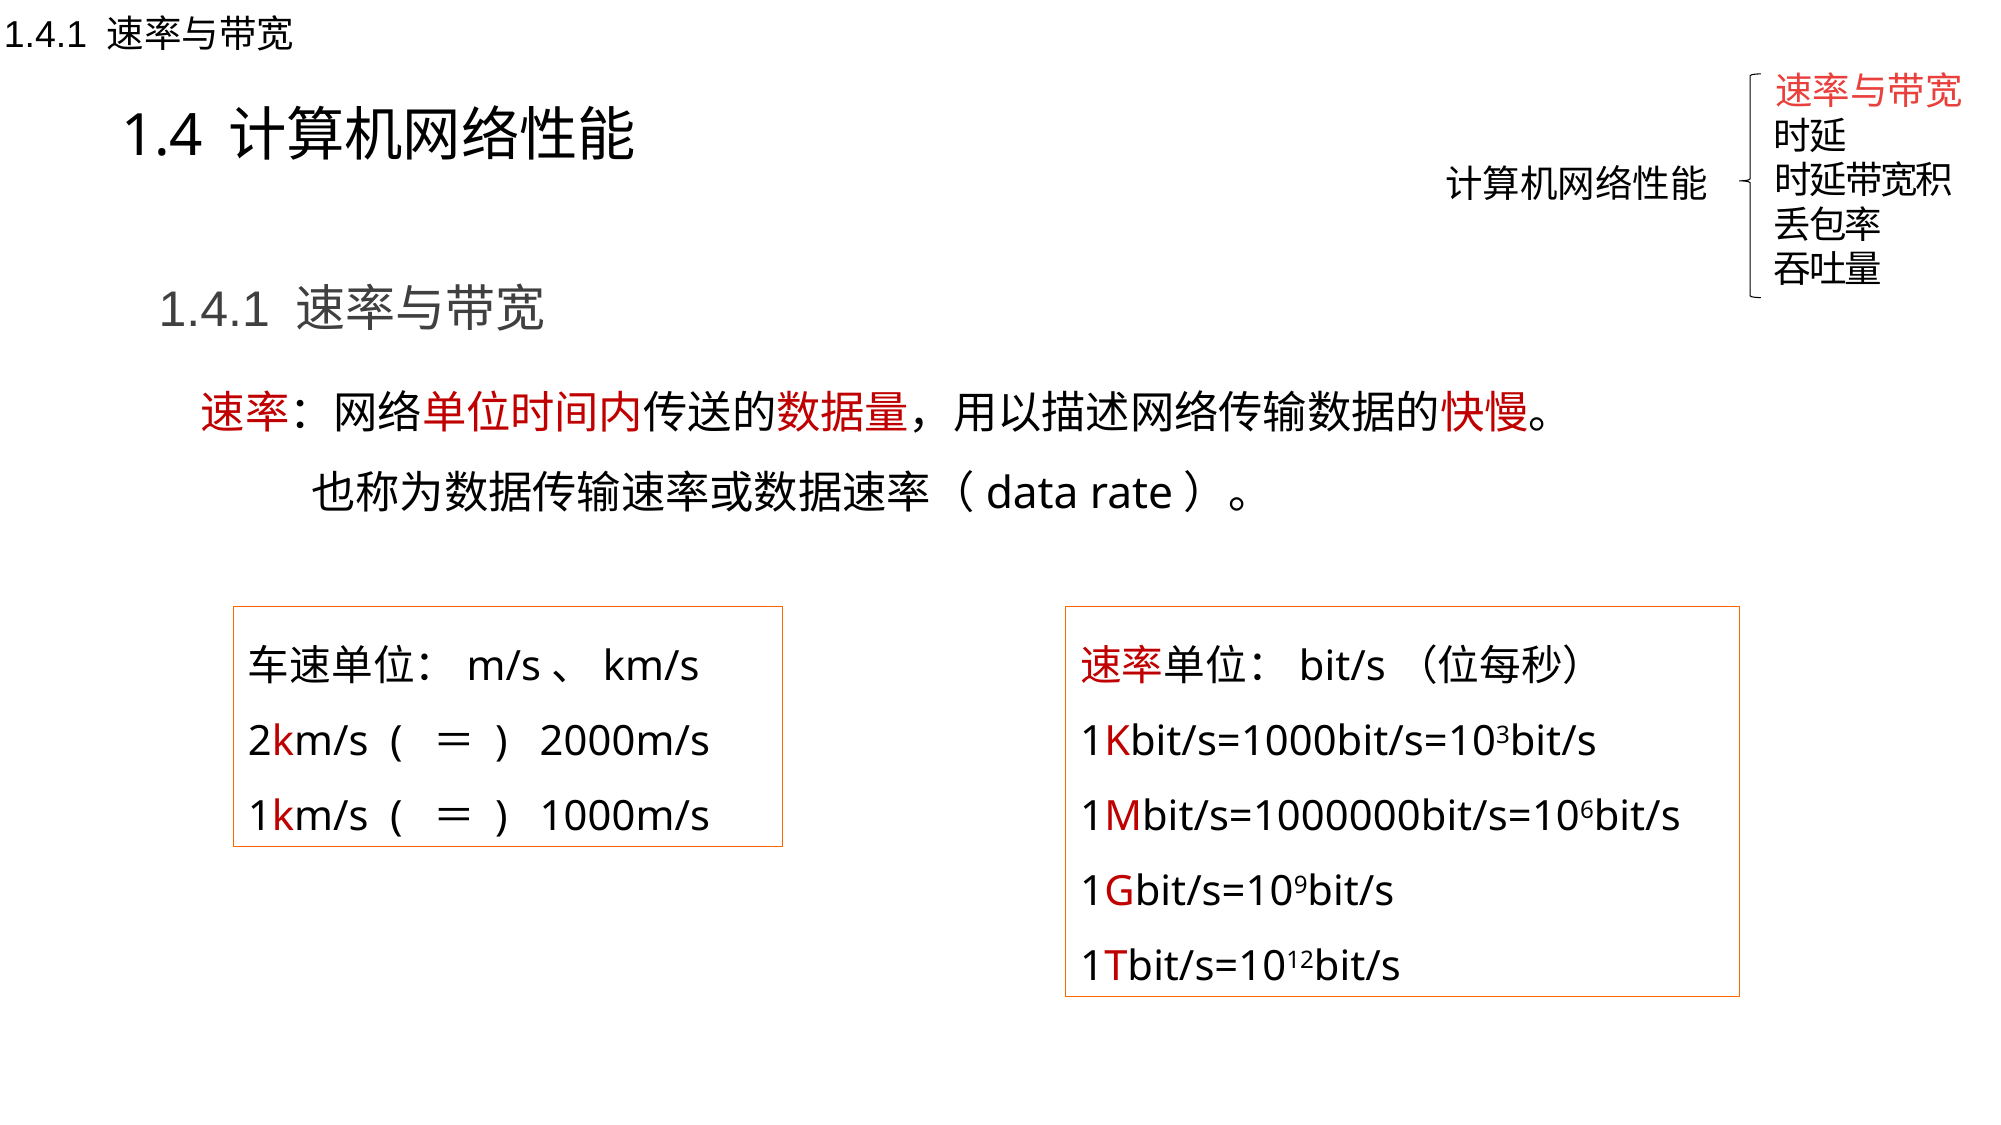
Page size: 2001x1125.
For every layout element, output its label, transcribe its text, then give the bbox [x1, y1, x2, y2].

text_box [1430, 71, 1979, 299]
text_box 1.4.1 速率与带宽 [106, 238, 1832, 953]
text_box 1.4 计算机网络性能 [106, 46, 783, 238]
text_box 速率单位：bit/s（位每秒） 1Kbit/s=1000bit/s=103bit/s 1Mbit/s=1000000bit/s=106bit/s 1Gbit/s=109bit/s 1Tbit/s=1012bit/s [1065, 606, 1740, 997]
text_box 1.4.1 速率与带宽 [0, 0, 309, 63]
text_box 速率：网络单位时间内传送的数据量，用以描述网络传输数据的快慢。 也称为数据传输速率或数据速率（data rate）。 [186, 350, 1945, 525]
text_box 车速单位：m/s、km/s 2km/s ( ＝ ) 2000m/s 1km/s ( ＝ ) 1000m/s [233, 606, 783, 847]
